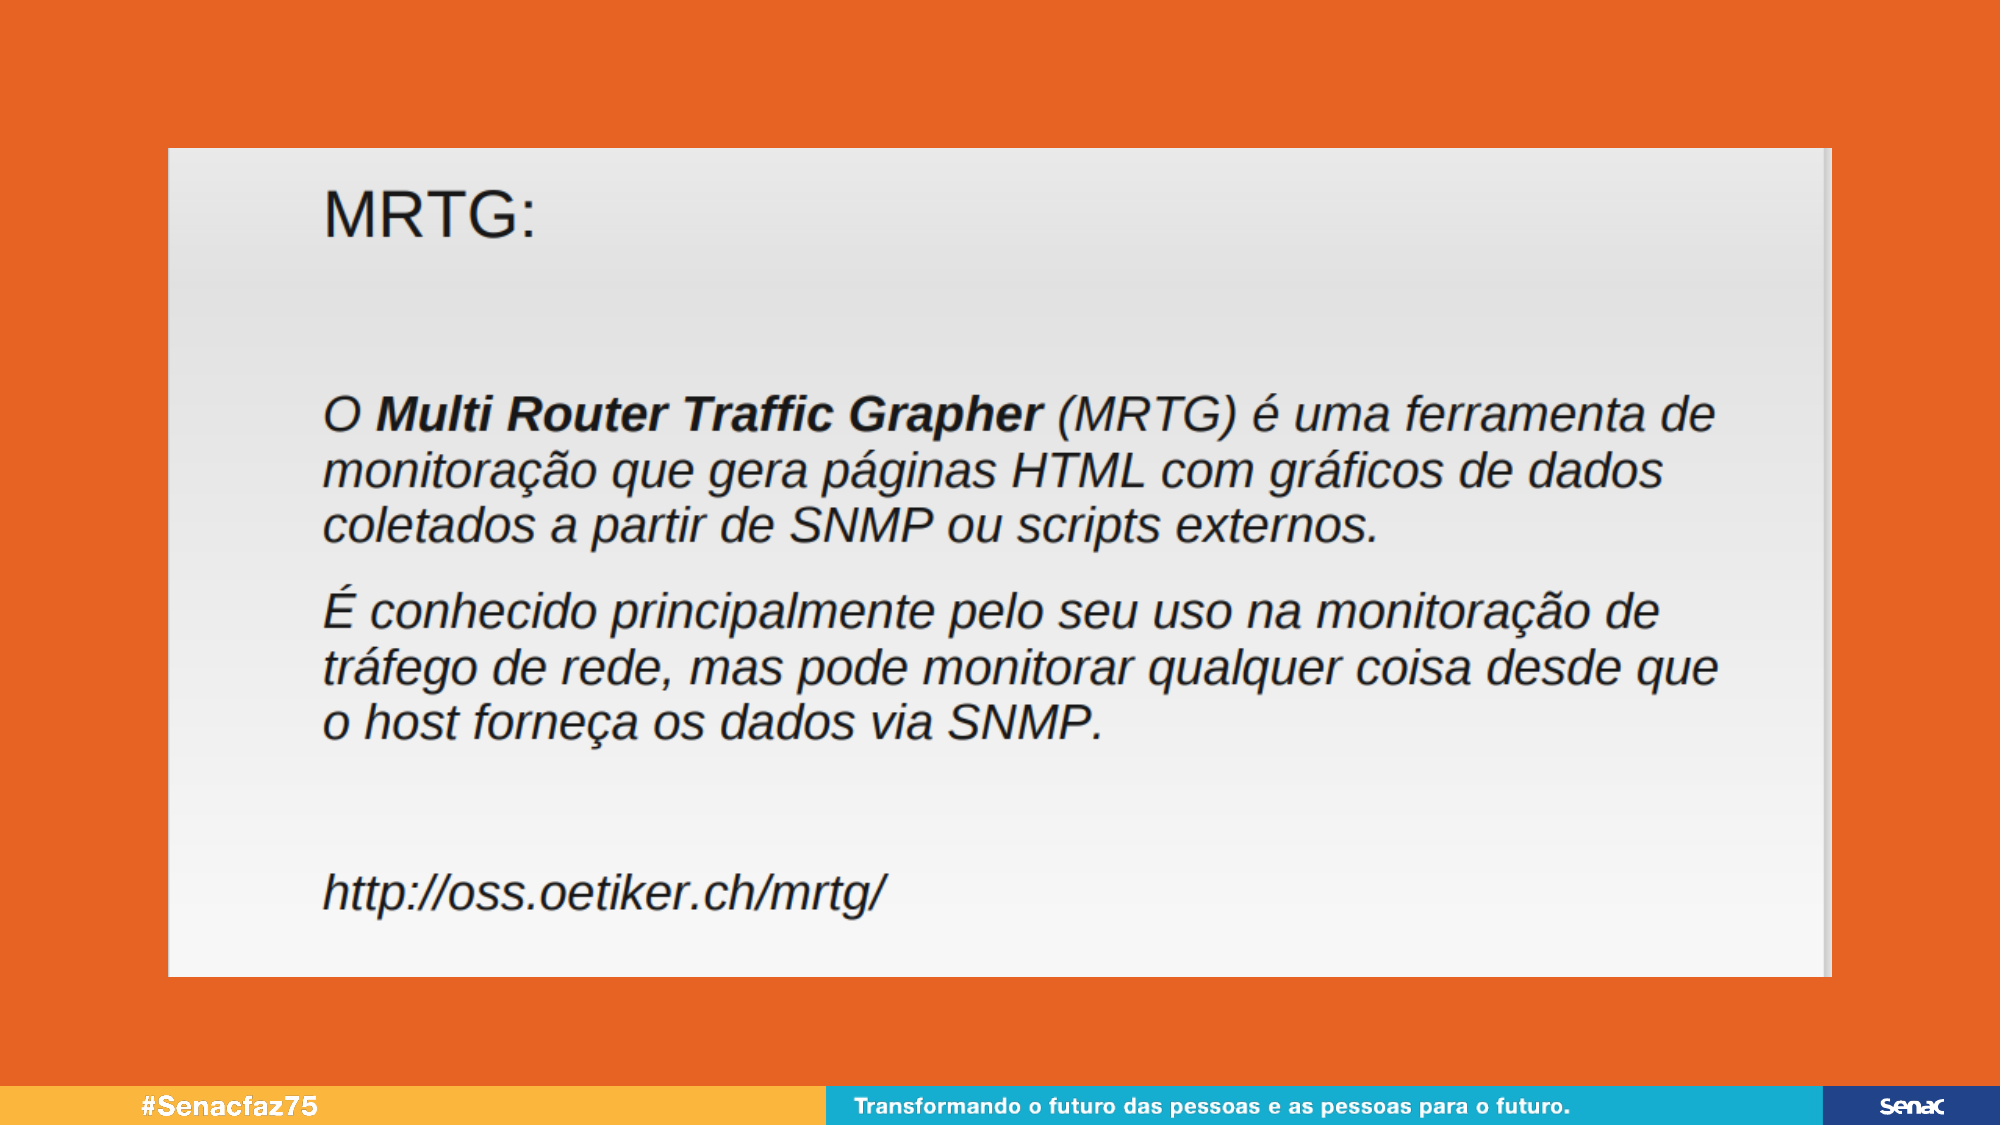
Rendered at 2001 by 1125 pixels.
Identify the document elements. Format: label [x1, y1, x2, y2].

picture [0, 1078, 2000, 1125]
picture [168, 148, 1832, 977]
